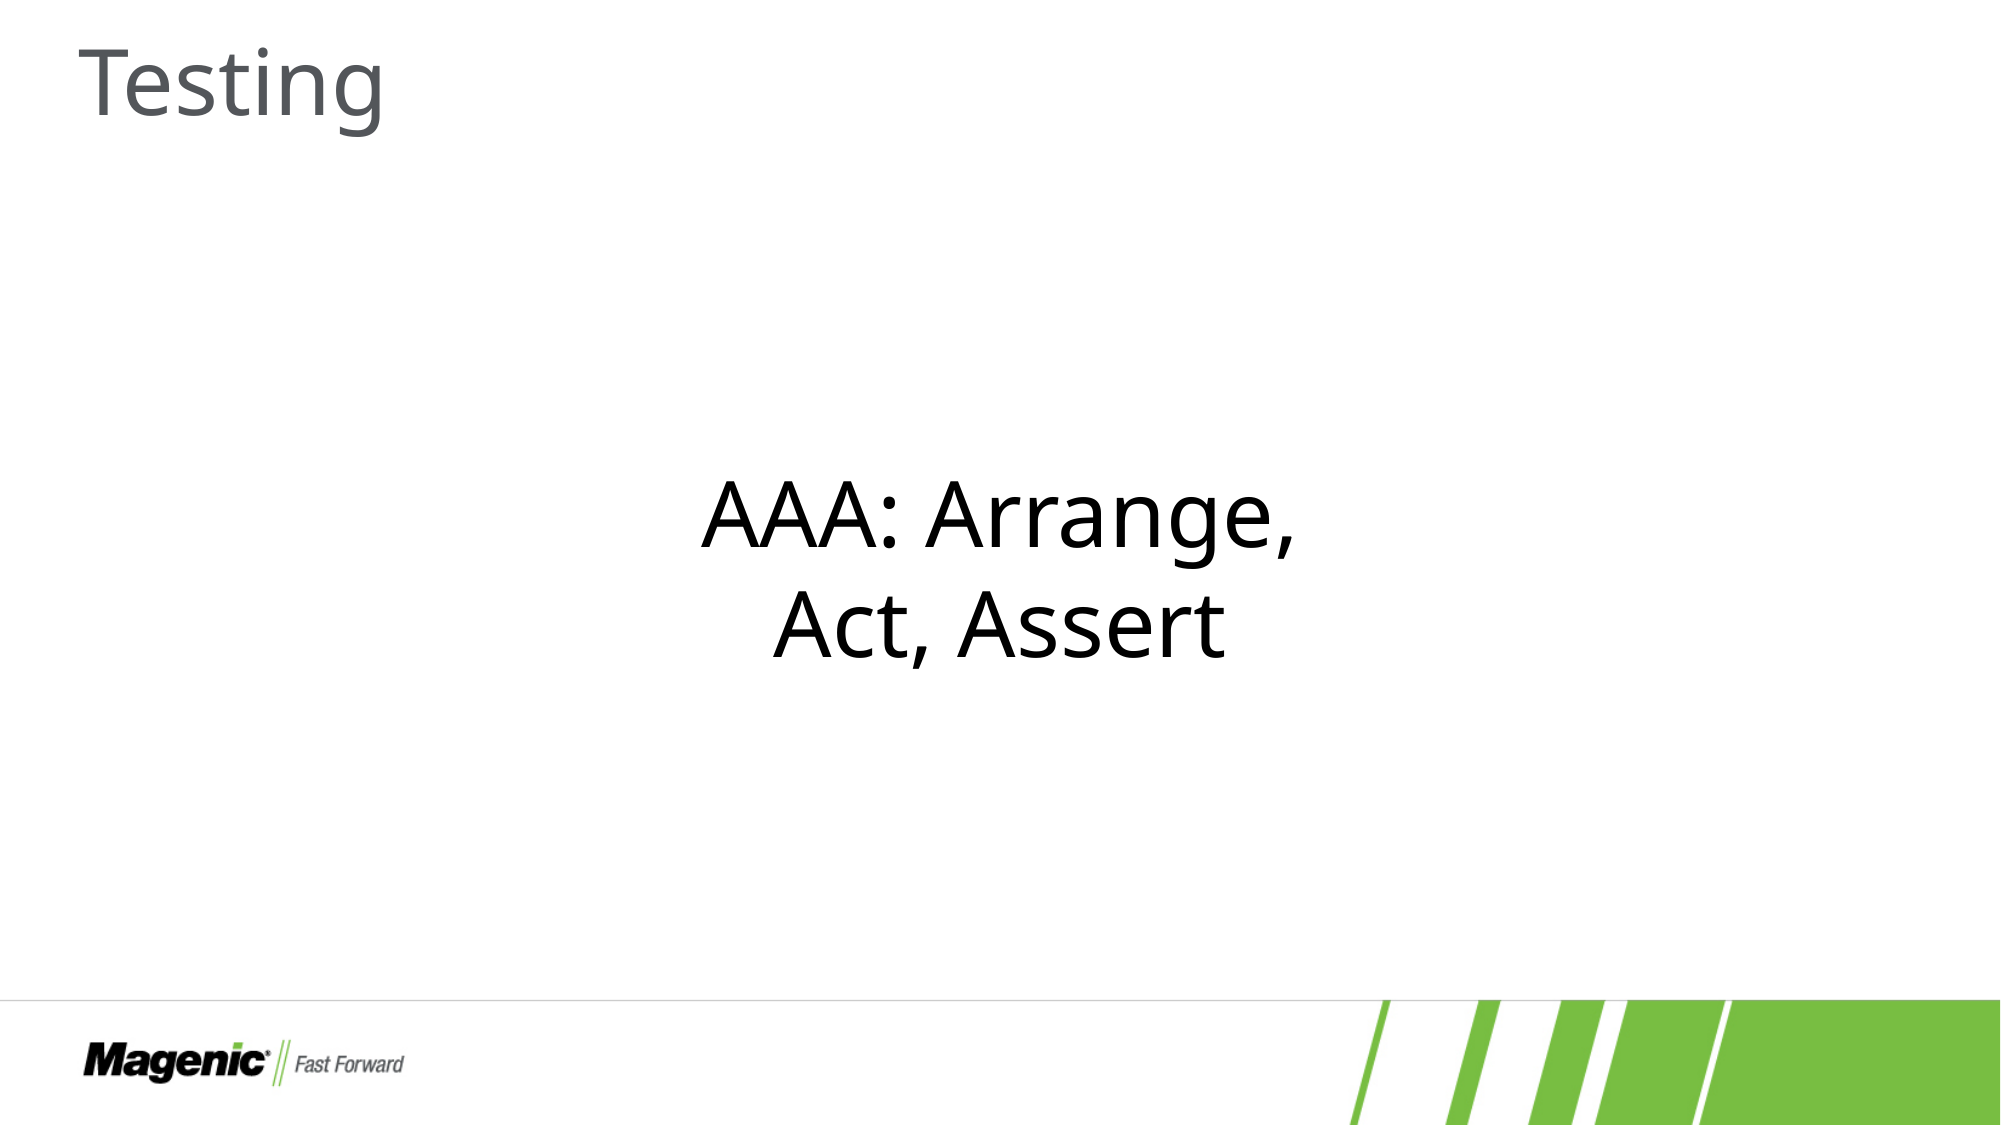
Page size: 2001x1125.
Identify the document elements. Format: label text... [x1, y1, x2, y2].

picture [0, 0, 2001, 1125]
title Testing [63, 41, 1938, 131]
text_box AAA: Arrange, Act, Assert [632, 448, 1369, 683]
